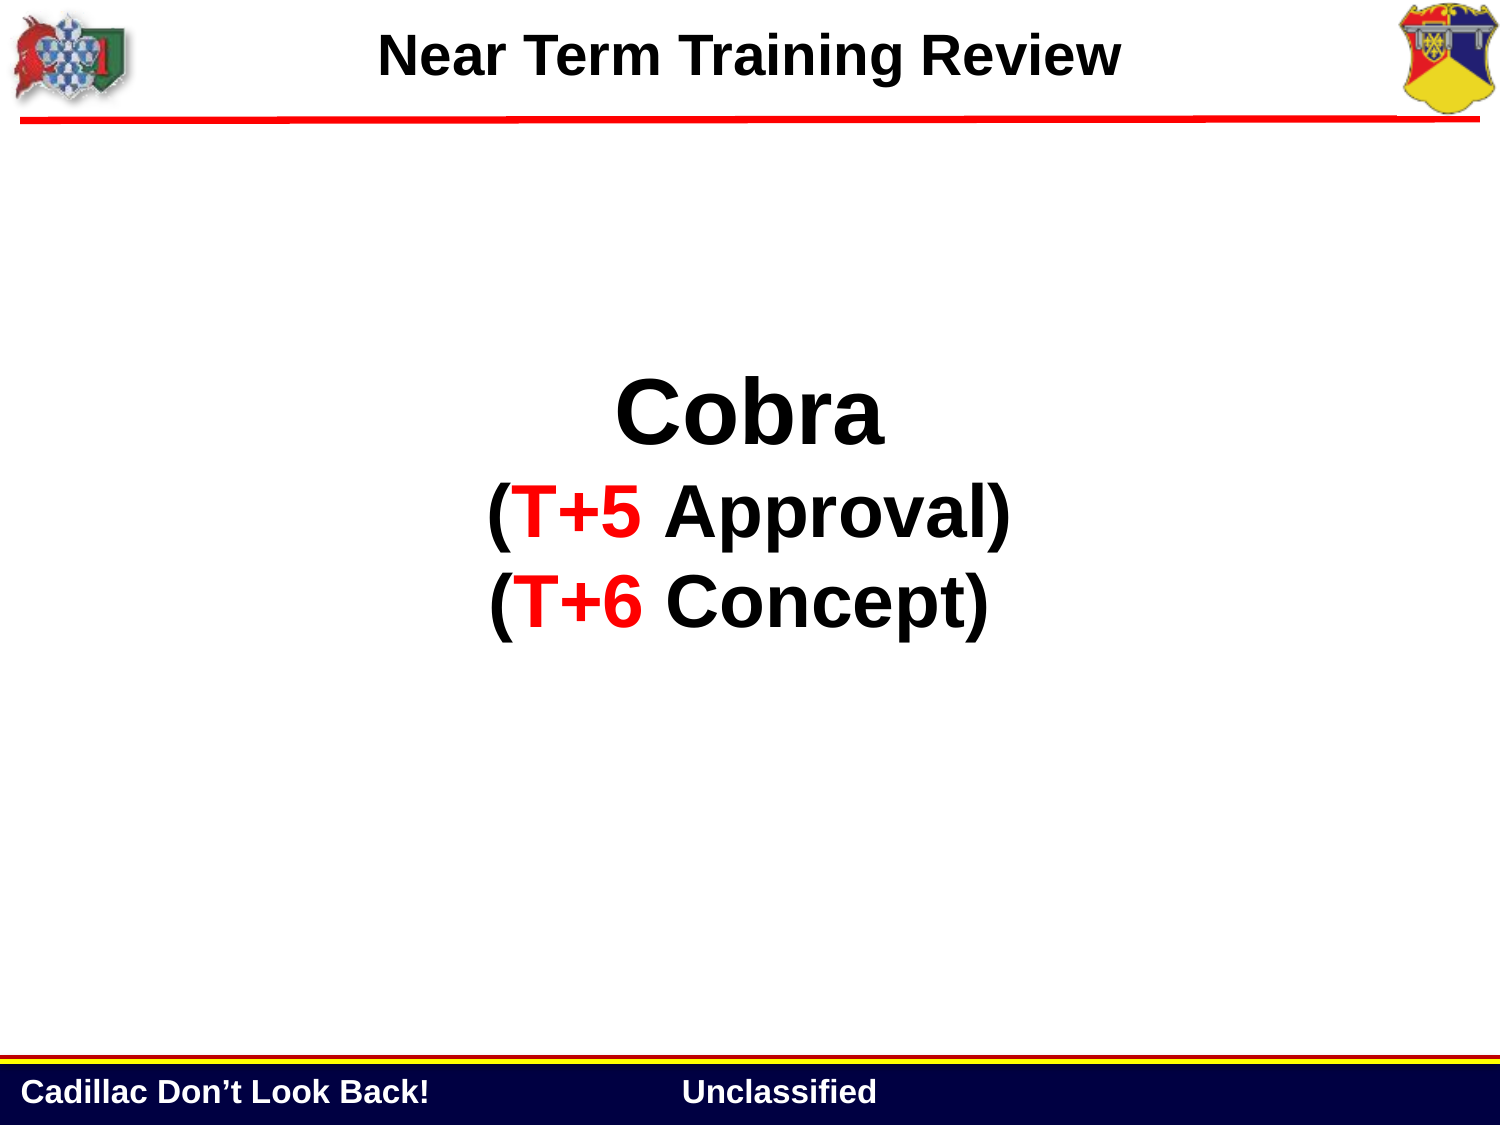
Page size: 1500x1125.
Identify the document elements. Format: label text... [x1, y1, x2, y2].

text_box Cobra (T+5 Approval) (T+6 Concept) [187, 342, 1313, 651]
text_box Near Term Training Review [187, 17, 1313, 96]
picture [1397, 2, 1500, 116]
picture [10, 11, 129, 103]
